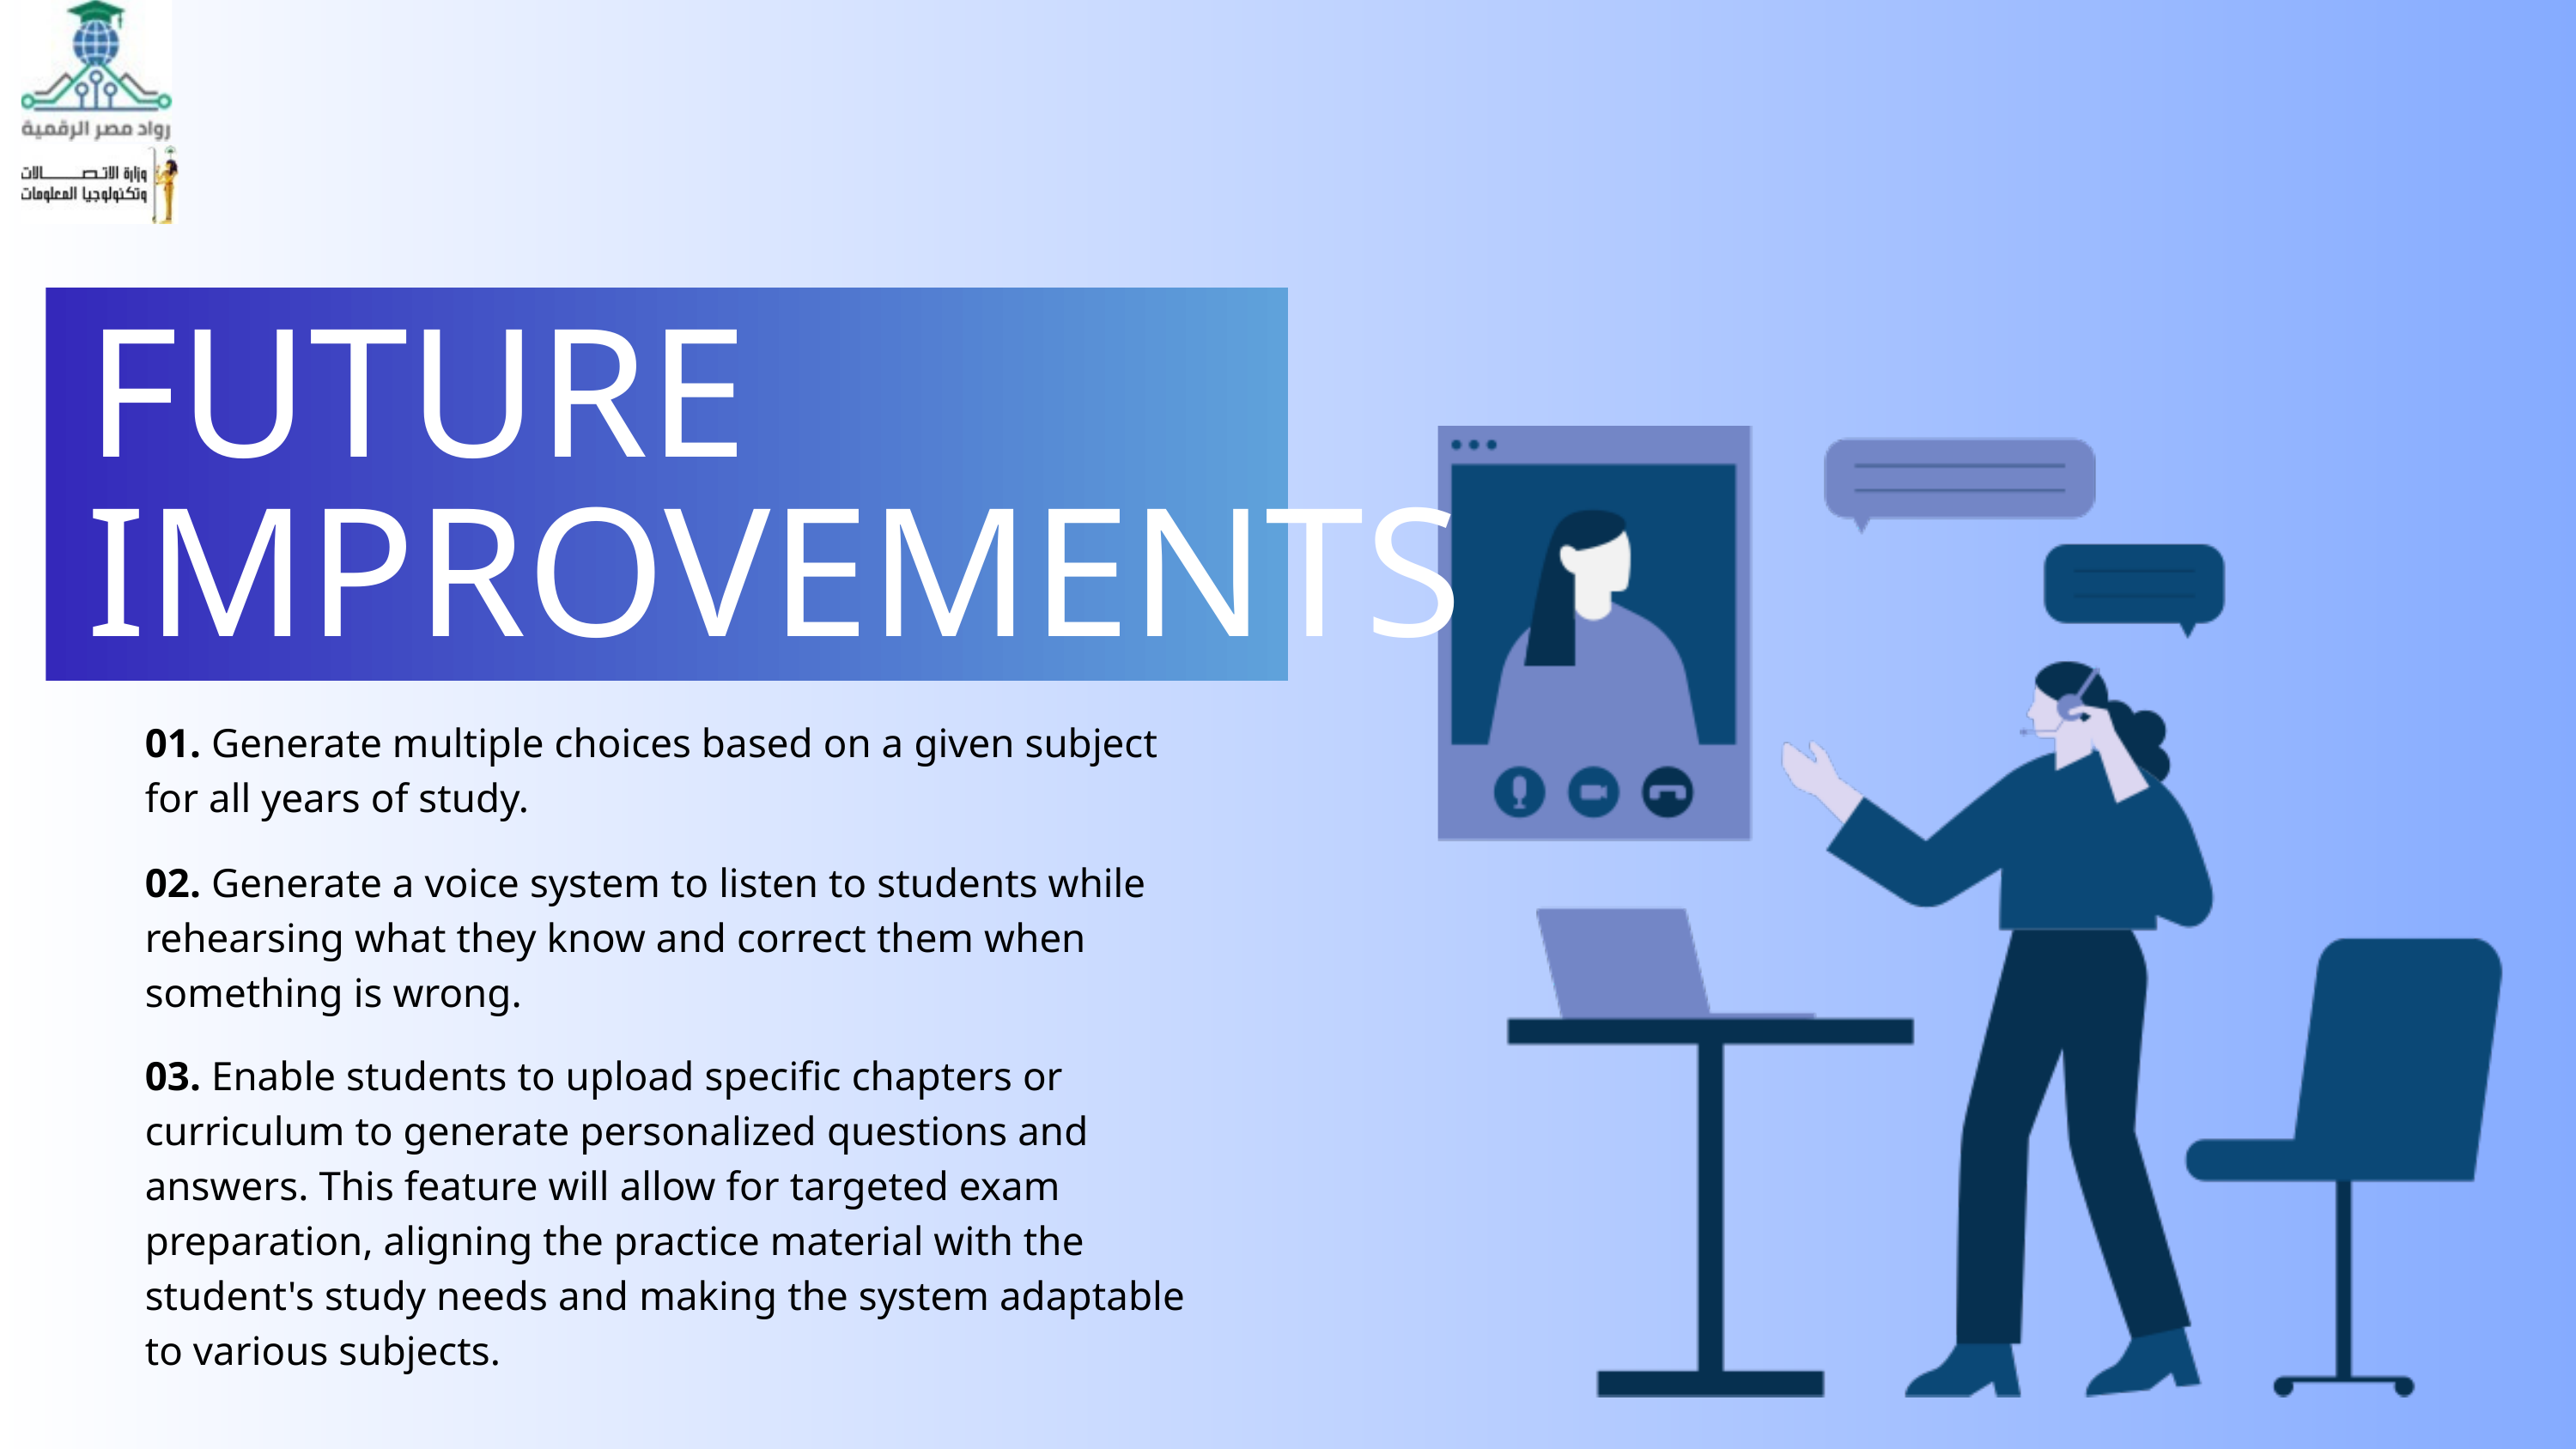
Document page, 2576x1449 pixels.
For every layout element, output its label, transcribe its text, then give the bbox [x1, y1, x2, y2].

text_box 03. Enable students to upload specific chapters or curriculum to generate personalized questions and answers. This feature will allow for targeted exam preparation, aligning the practice material with the student's study needs and making the system adaptable to various subjects. [144, 1044, 1188, 1428]
text_box [21, 0, 173, 142]
text_box FUTURE IMPROVEMENTS [1292, 312, 1467, 673]
text_box [21, 144, 179, 224]
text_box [46, 287, 1289, 681]
text_box 01. Generate multiple choices based on a given subject for all years of study. [144, 710, 1188, 821]
text_box [1437, 426, 2505, 1397]
text_box 02. Generate a voice system to listen to students while rehearsing what they know and correct them when something is wrong. [144, 850, 1188, 1016]
